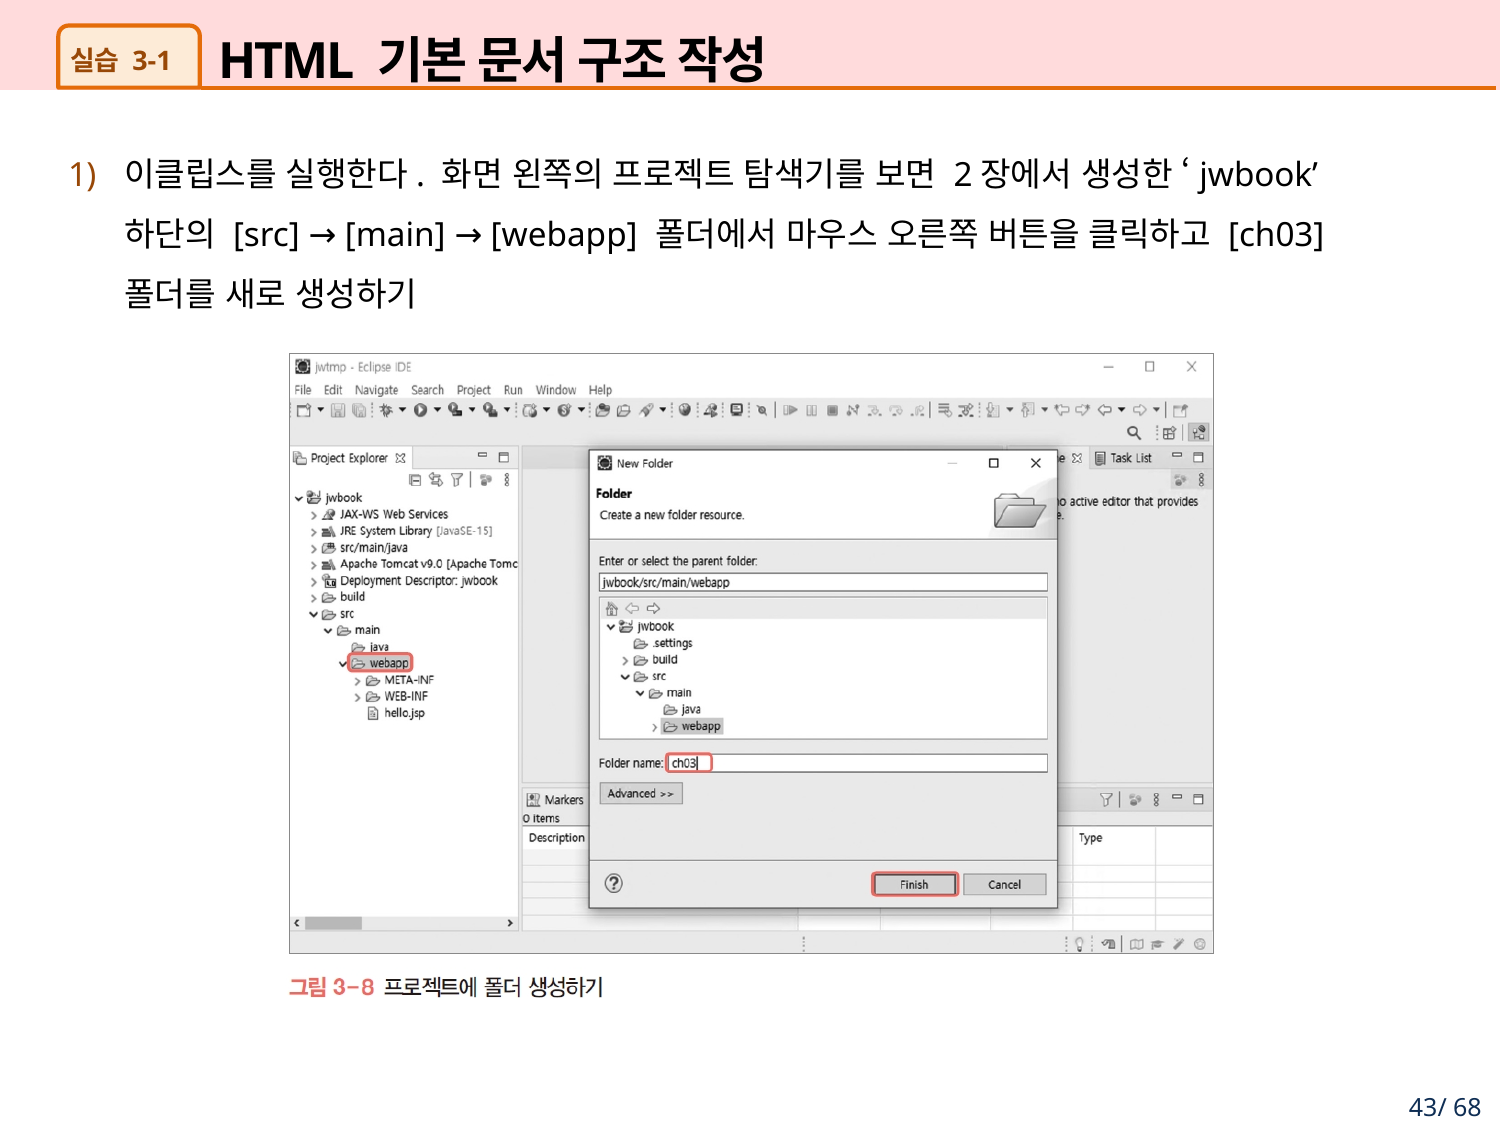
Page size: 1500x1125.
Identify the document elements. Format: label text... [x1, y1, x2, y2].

picture [284, 349, 1216, 998]
title HTML 기본 문서 구조 작성 [203, 19, 1365, 97]
list 이클립스를 실행한다. 화면 왼쪽의 프로젝트 탐색기를 보면 2장에서 생성한 ‘jwbook’ 하단의 [src] → [main] → [webapp] 폴더에서 마우스 오른쪽 버튼을 클릭하고 [ch03] 폴더를 새로 생성하기 [53, 125, 1425, 1005]
text_box 실습 3-1 [55, 35, 206, 83]
